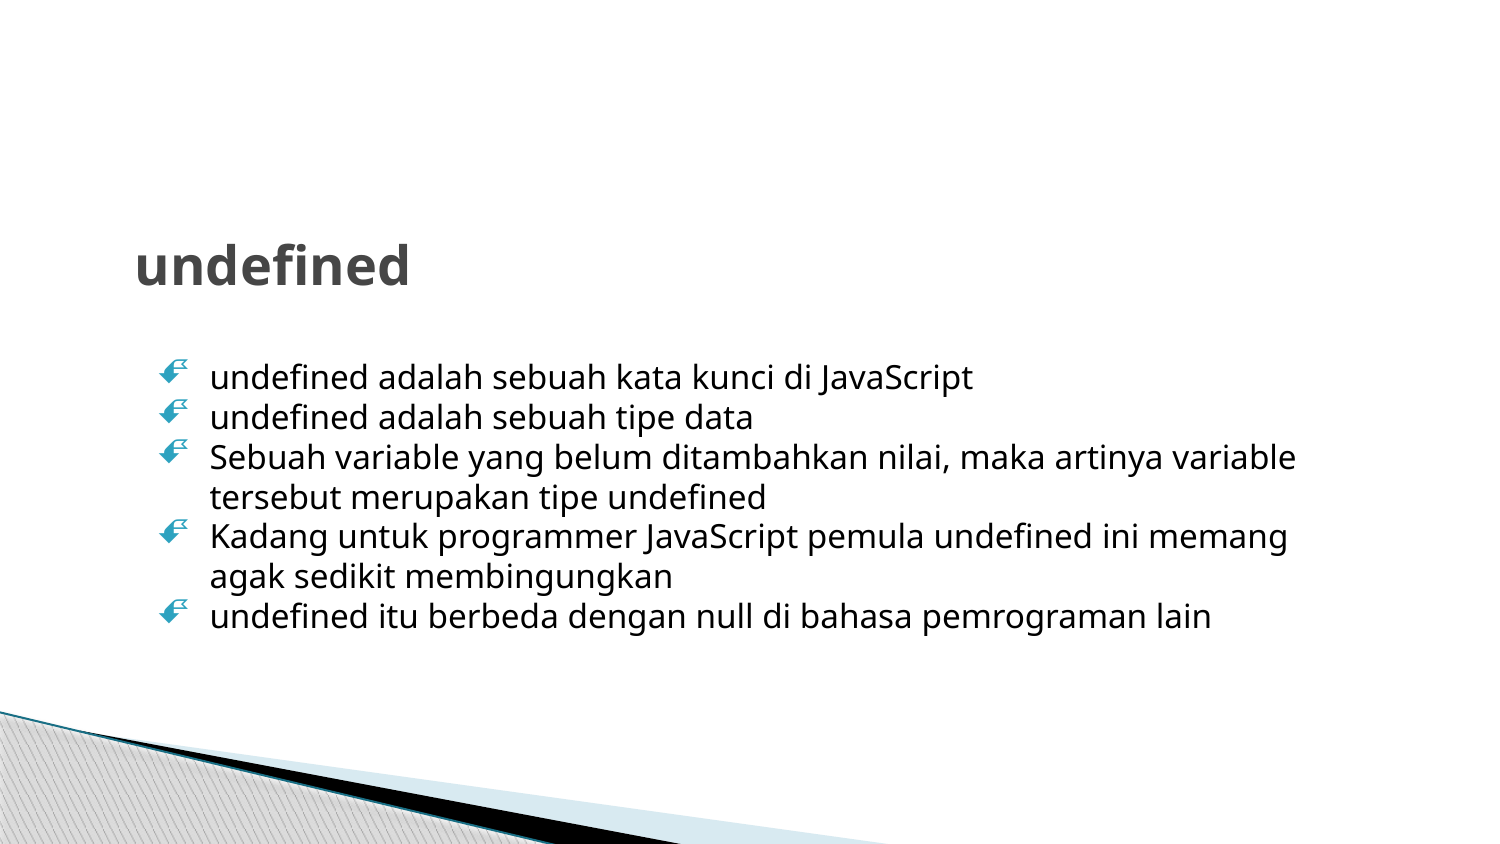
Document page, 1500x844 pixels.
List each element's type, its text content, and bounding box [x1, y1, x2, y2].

list undefined adalah sebuah kata kunci di JavaScript undefined adalah sebuah tipe data Sebuah variable yang belum ditambahkan nilai, maka artinya variable tersebut merupakan tipe undefined Kadang untuk programmer JavaScript pemula undefined ini memang agak sedikit membingungkan undefined itu berbeda dengan null di bahasa pemrograman lain [119, 341, 1381, 712]
title undefined [119, 216, 1381, 305]
